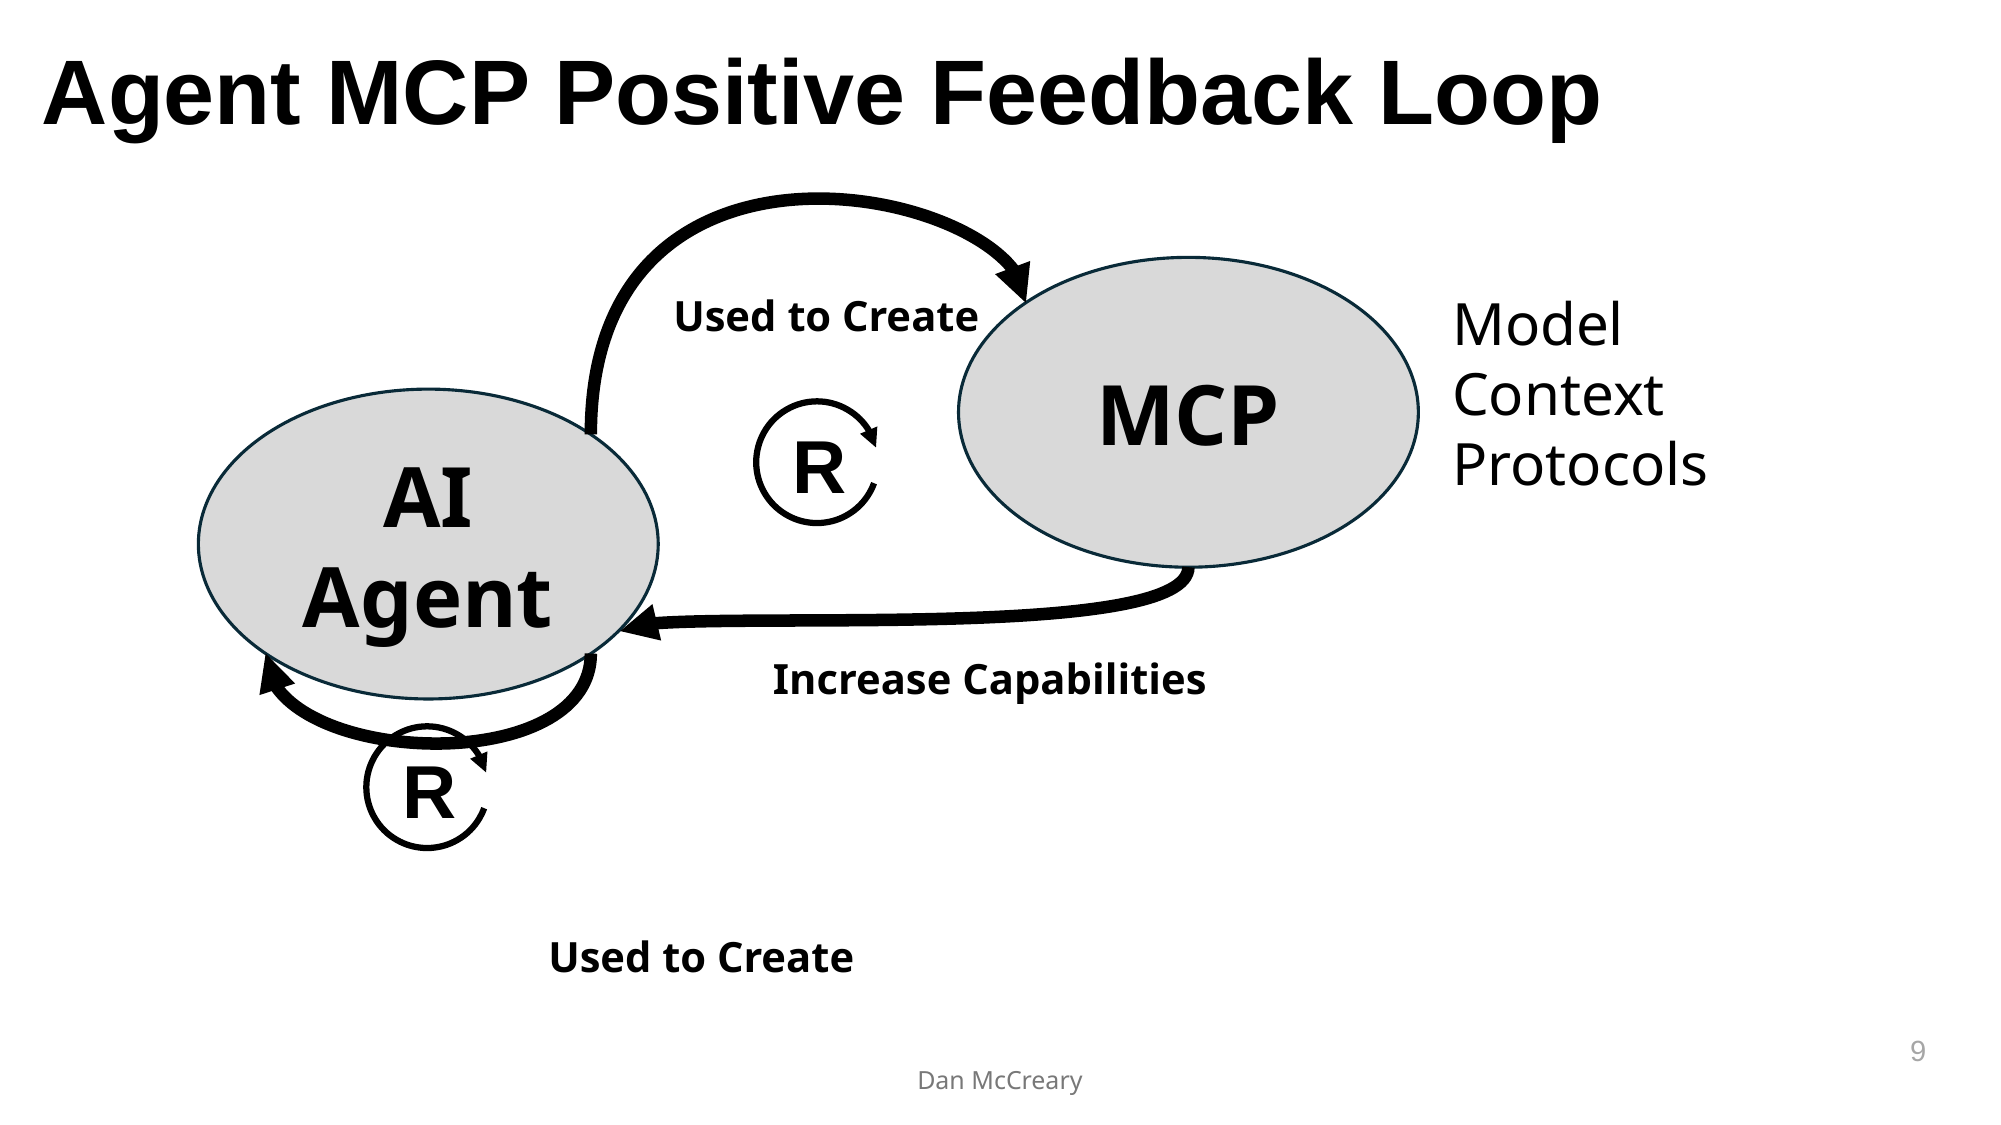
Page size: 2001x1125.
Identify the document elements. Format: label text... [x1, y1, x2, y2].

text_box Increase Capabilities [758, 645, 871, 710]
text_box Used to Create [533, 923, 870, 989]
text_box Used to Create [658, 282, 741, 348]
title Agent MCP Positive Feedback Loop [26, 13, 1752, 177]
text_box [741, 150, 875, 587]
text_box AI Agent [196, 387, 660, 701]
text_box MCP [956, 255, 1420, 569]
slide_number 9 [1491, 1019, 1942, 1080]
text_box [365, 725, 489, 849]
text_box Increase Capabilities [937, 645, 1222, 710]
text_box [875, 400, 879, 524]
footer Dan McCreary [662, 1052, 1338, 1112]
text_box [427, 490, 431, 725]
text_box Model Context Protocols [1437, 279, 1723, 505]
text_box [871, 314, 937, 884]
text_box Used to Create [875, 282, 995, 348]
